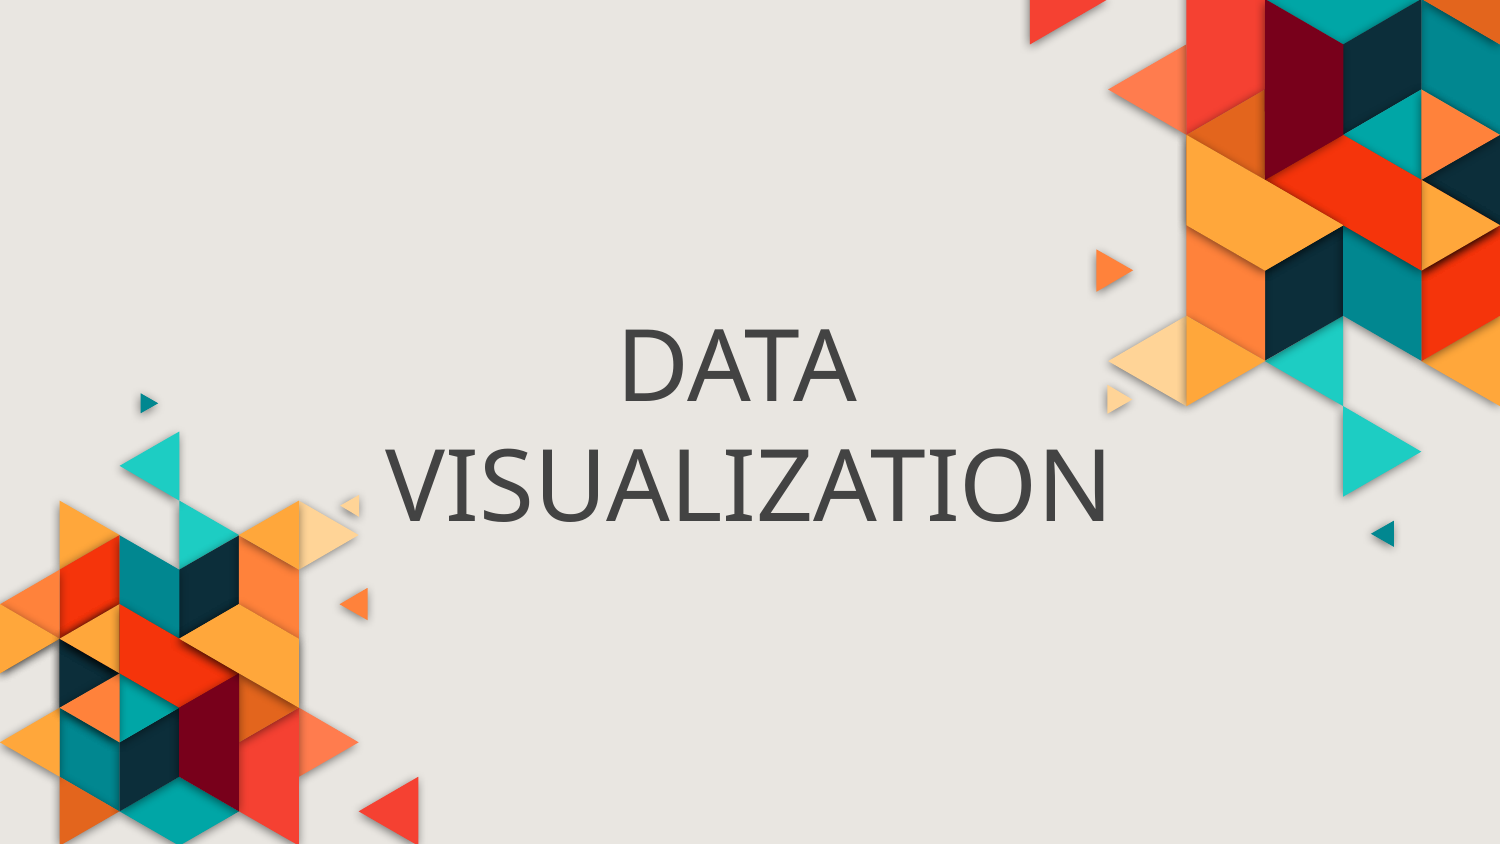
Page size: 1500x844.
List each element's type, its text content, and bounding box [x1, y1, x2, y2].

title DATA VISUALIZATION [294, 253, 1206, 591]
